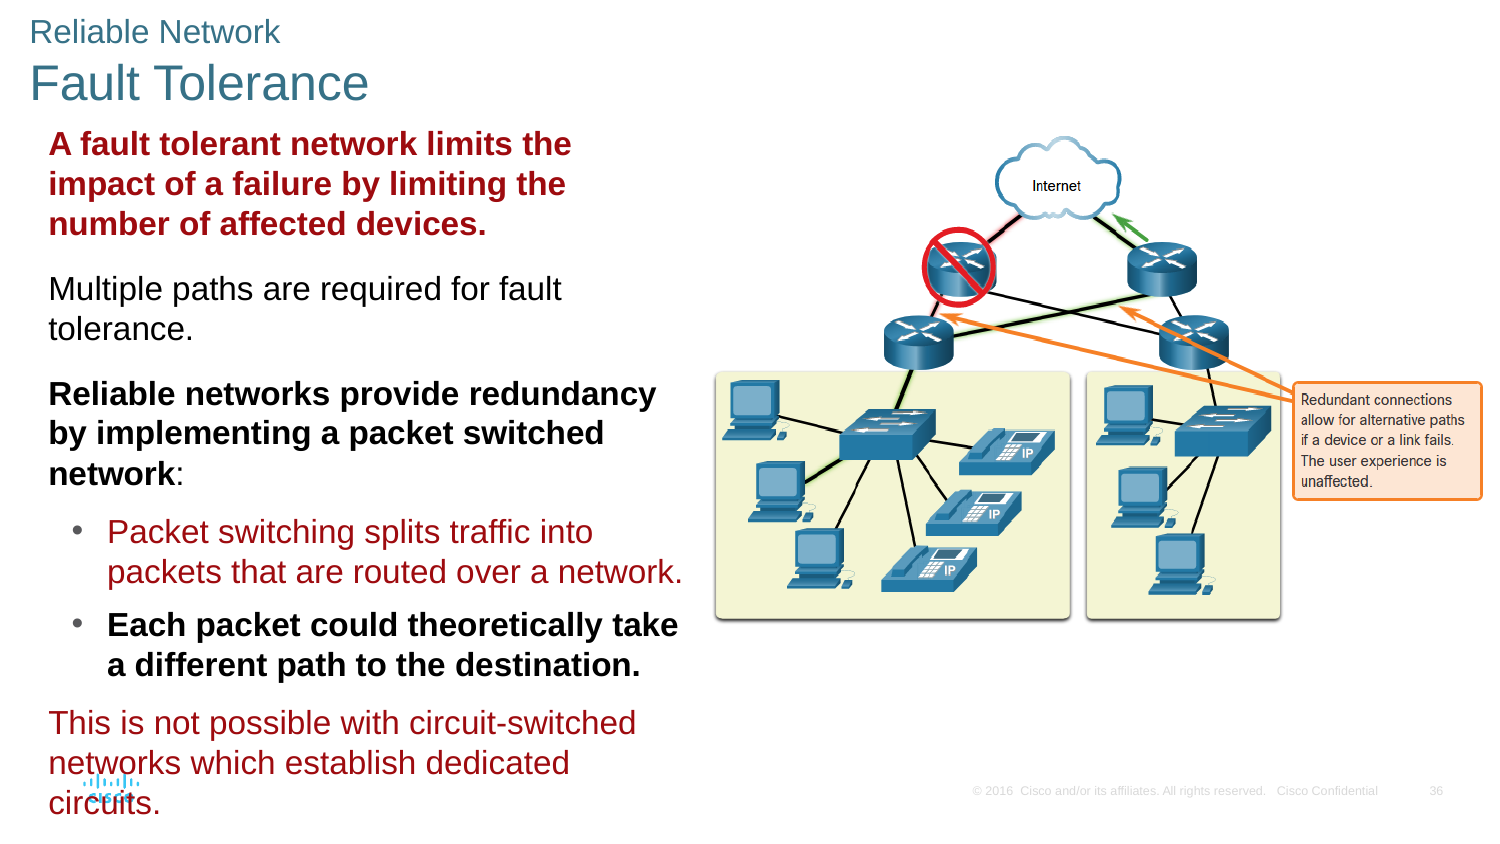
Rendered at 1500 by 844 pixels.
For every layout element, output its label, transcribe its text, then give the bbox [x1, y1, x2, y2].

picture [706, 123, 1490, 630]
list A fault tolerant network limits the impact of a failure by limiting the number of affected devices. Multiple paths are required for fault tolerance. Reliable networks provide redundancy by implementing a packet switched network: Packet switching splits traffic into packets that are routed over a network. Each packet could theoretically take a different path to the destination. This is not possible with circuit-switched networks which establish dedicated circuits. [33, 114, 718, 773]
title Reliable Network Fault Tolerance [14, 6, 1471, 115]
